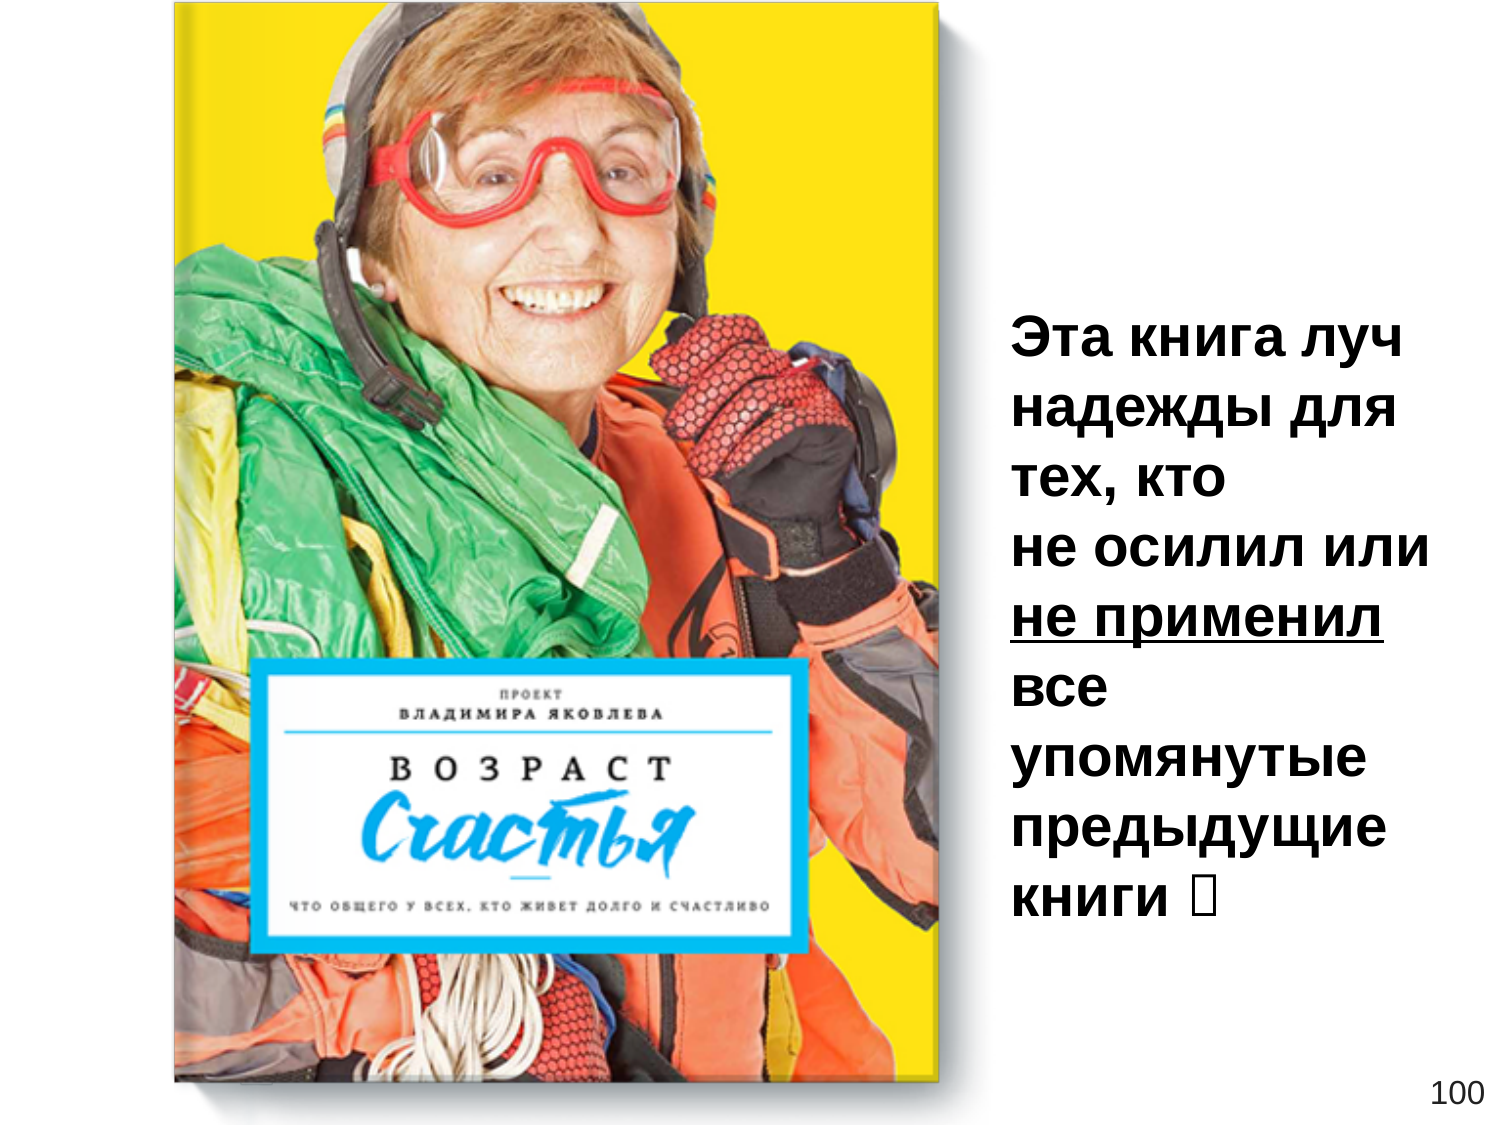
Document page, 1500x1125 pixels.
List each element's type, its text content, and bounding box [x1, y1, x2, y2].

picture [170, 0, 996, 1125]
text_box Эта книга луч надежды для тех, кто не осилил или не применил все упомянутые предыдущие книги  [1000, 290, 1462, 1006]
slide_number 100 [1403, 1064, 1500, 1116]
